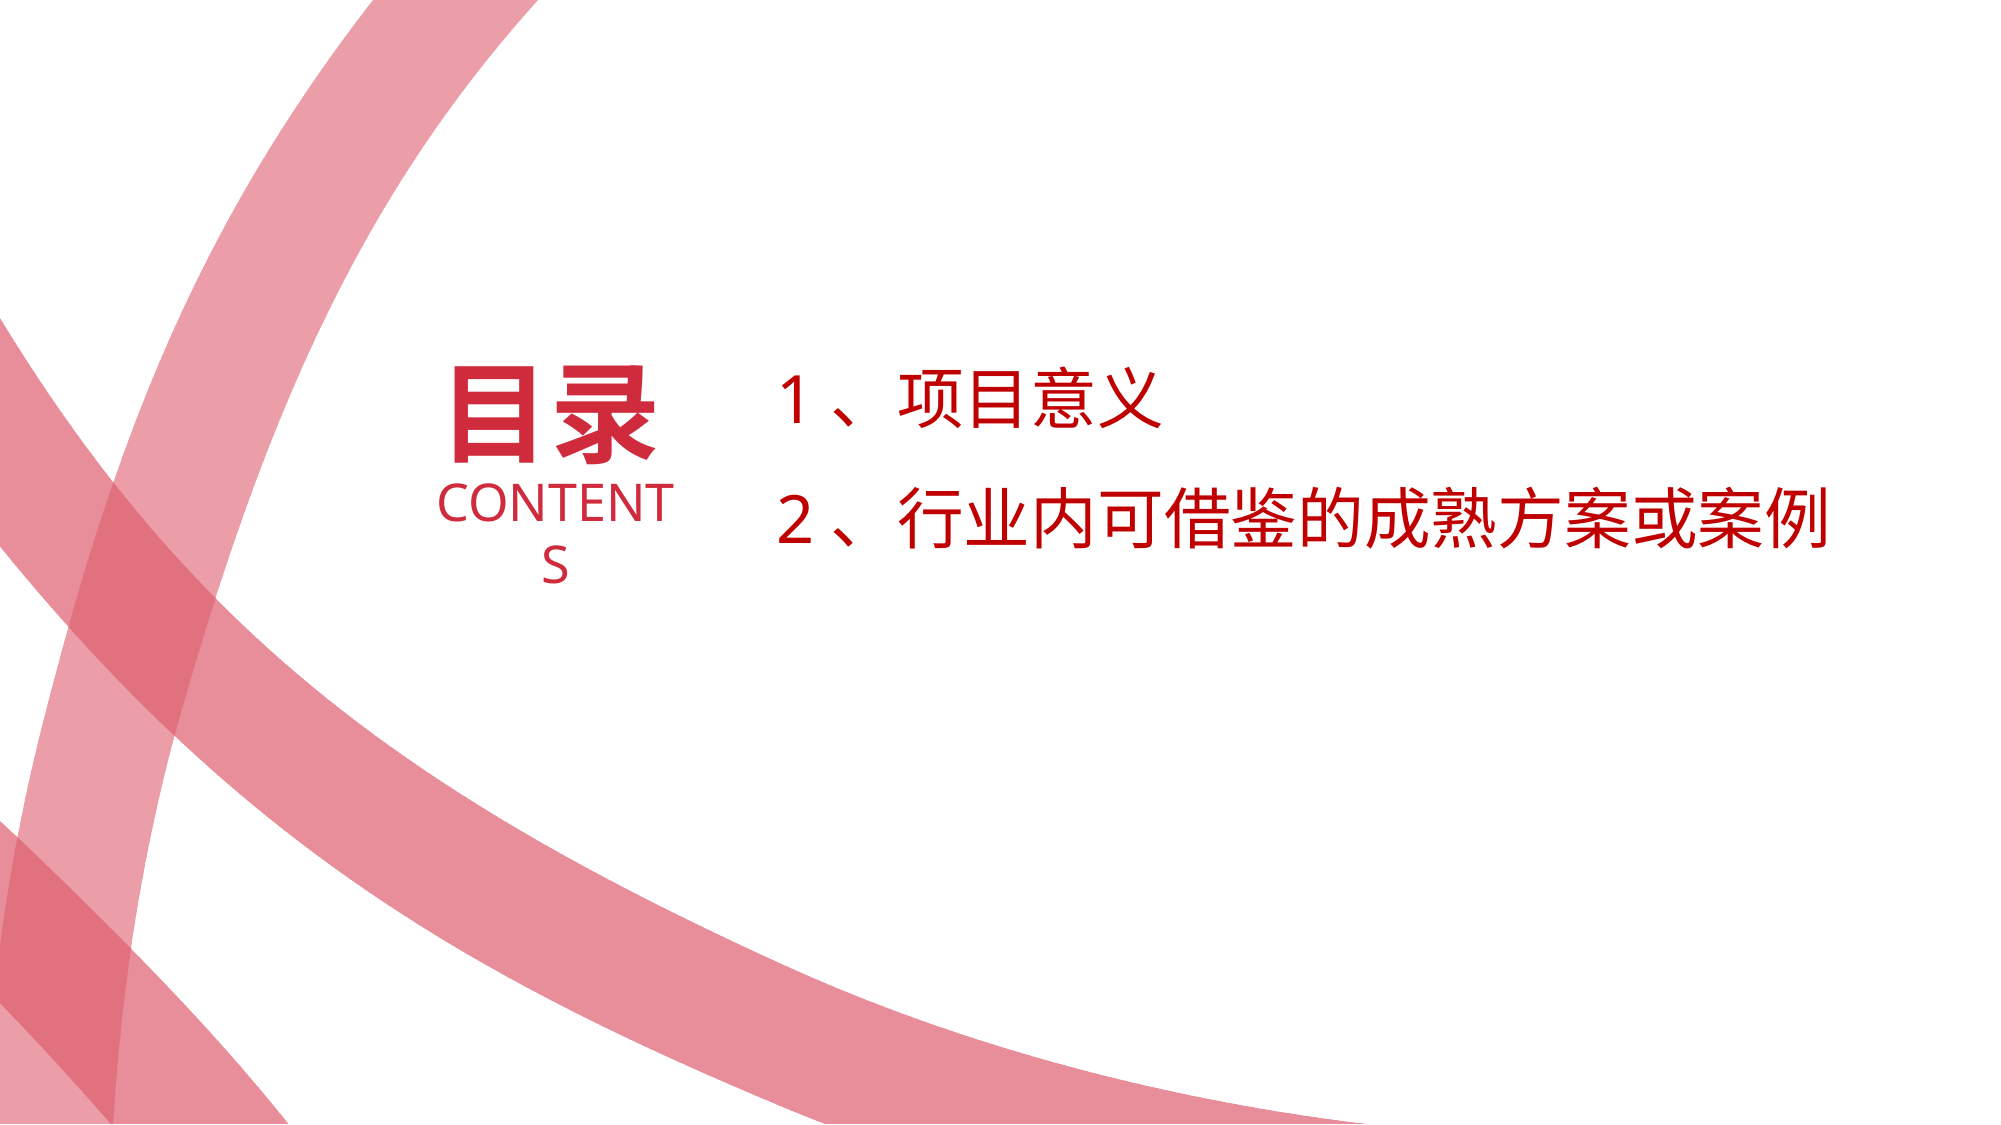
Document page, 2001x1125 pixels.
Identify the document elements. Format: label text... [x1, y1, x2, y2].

text_box CONTENTS [436, 477, 675, 595]
text_box 目录 [419, 343, 681, 477]
text_box 1、项目意义 2、行业内可借鉴的成熟方案或案例 [763, 310, 1889, 564]
picture [0, 0, 2001, 1124]
